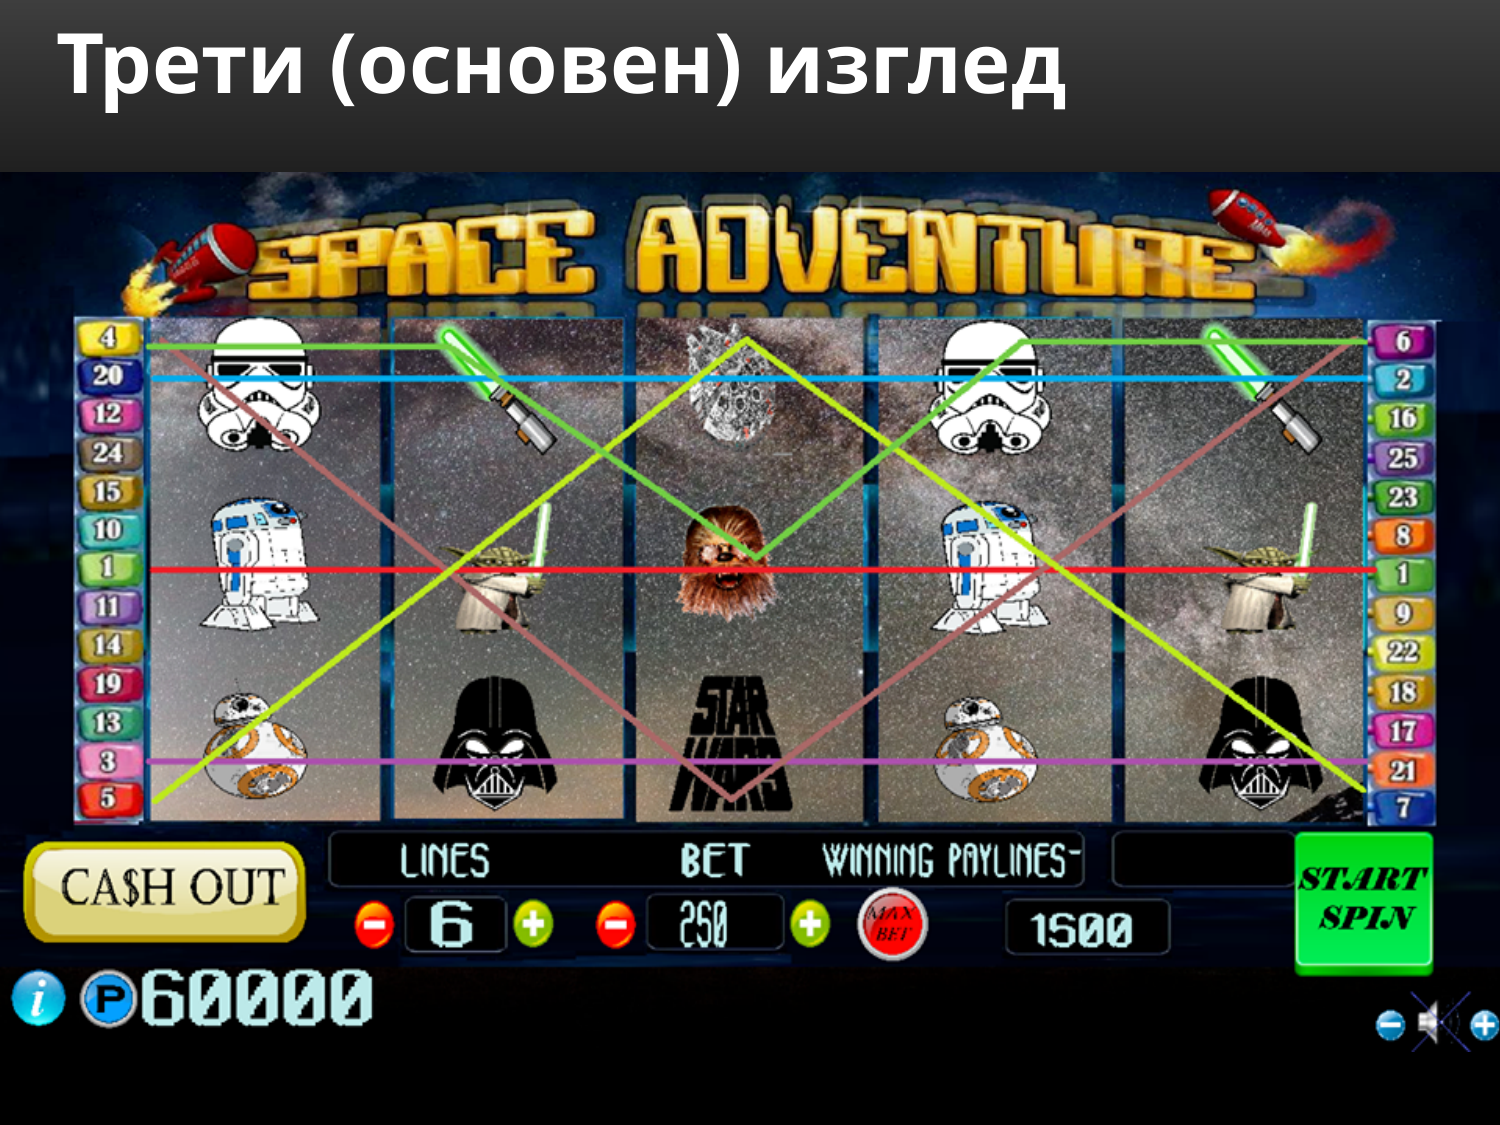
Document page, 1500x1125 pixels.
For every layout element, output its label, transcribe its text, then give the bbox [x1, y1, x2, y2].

picture [0, 0, 1500, 1125]
text_box Трети (основен) изглед [41, 2, 1424, 118]
